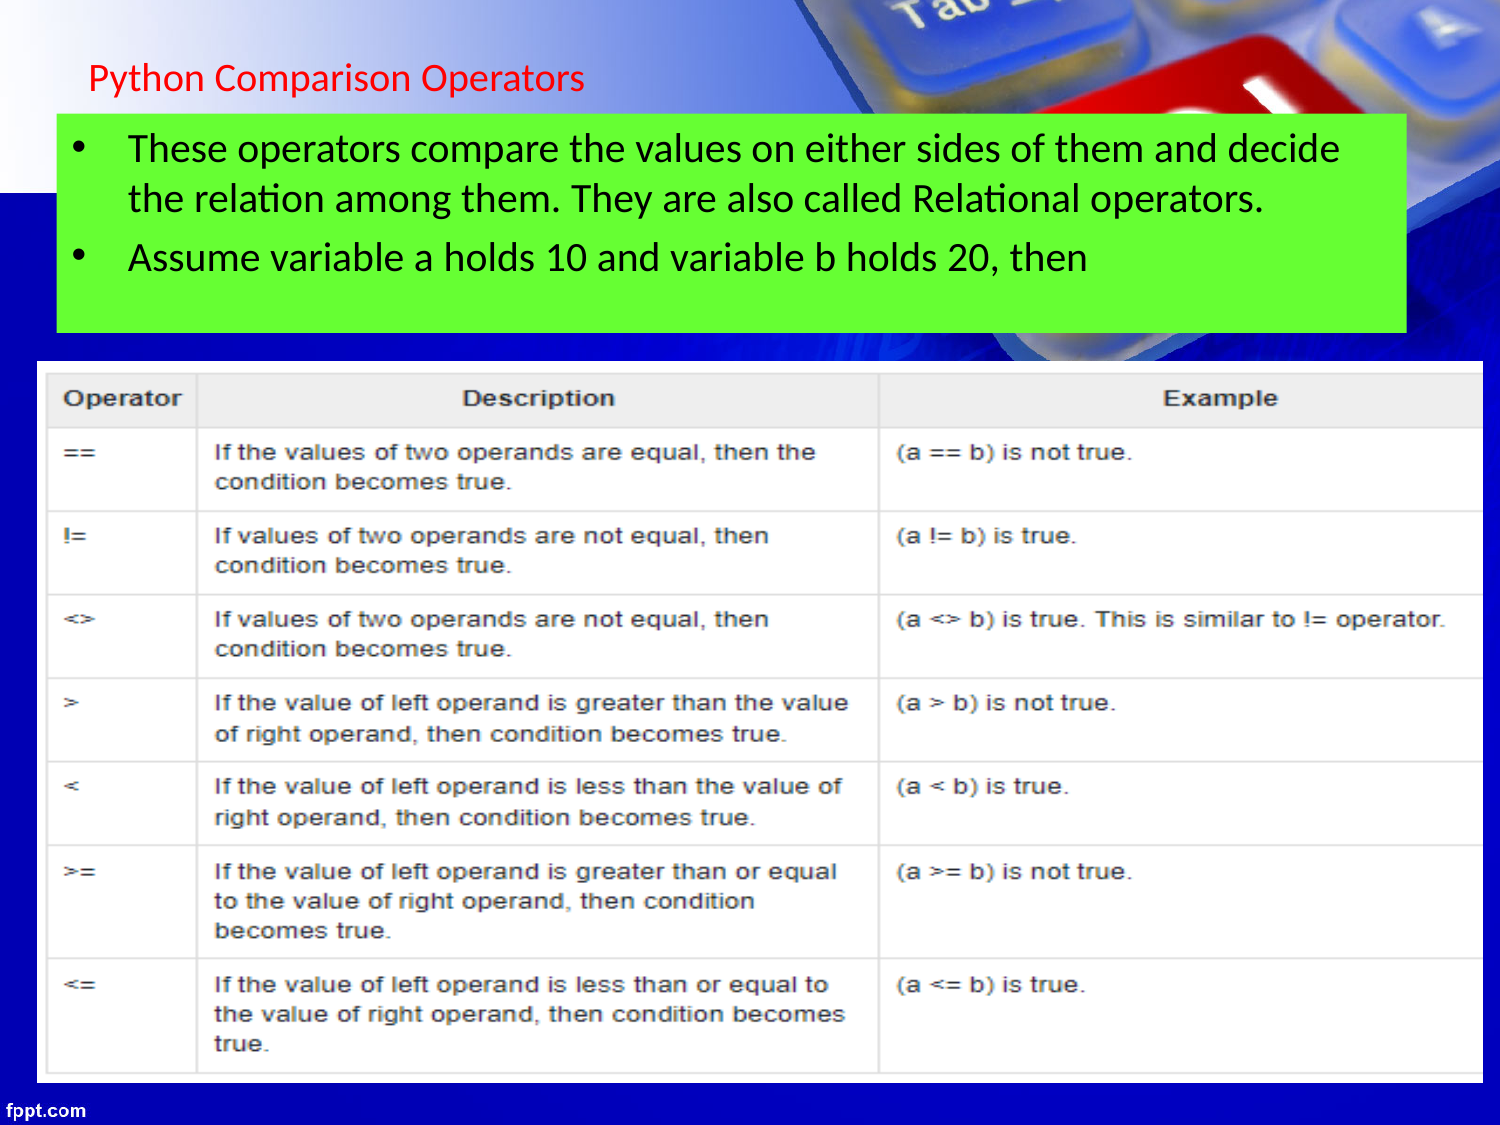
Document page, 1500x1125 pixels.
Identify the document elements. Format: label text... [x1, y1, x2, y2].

picture [0, 0, 1500, 1125]
list These operators compare the values on either sides of them and decide the relation among them. They are also called Relational operators. Assume variable a holds 10 and variable b holds 20, then [56, 113, 1407, 333]
title Python Comparison Operators [73, 42, 1424, 156]
